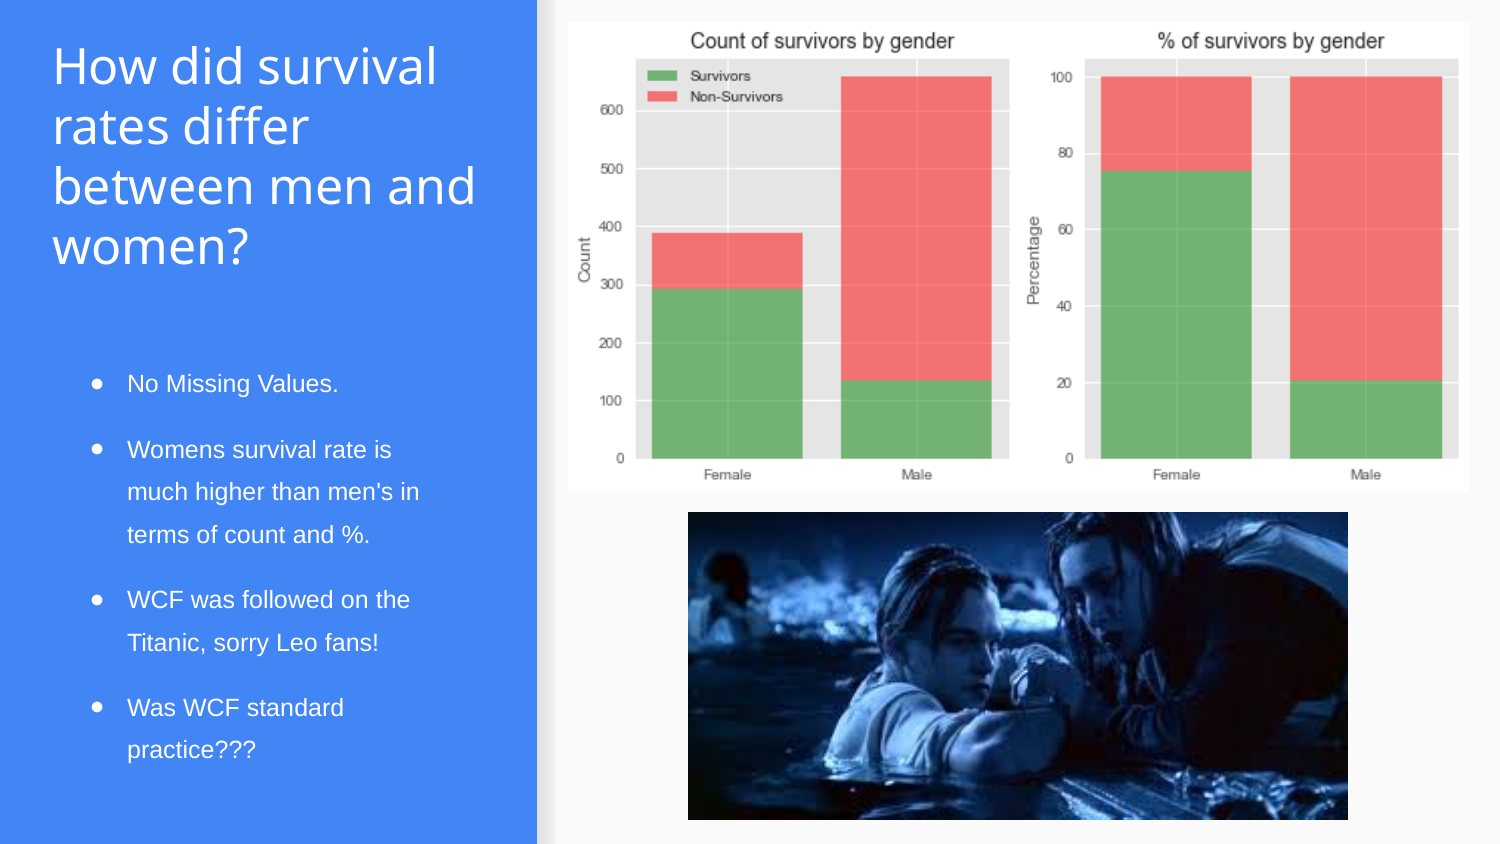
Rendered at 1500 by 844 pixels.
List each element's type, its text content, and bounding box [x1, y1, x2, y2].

picture [688, 512, 1348, 820]
title How did survival rates differ between men and women? [37, 116, 498, 290]
picture [567, 21, 1469, 494]
list No Missing Values. Womens survival rate is much higher than men's in terms of count and %. WCF was followed on the Titanic, sorry Leo fans! Was WCF standard practice??? [37, 340, 498, 844]
